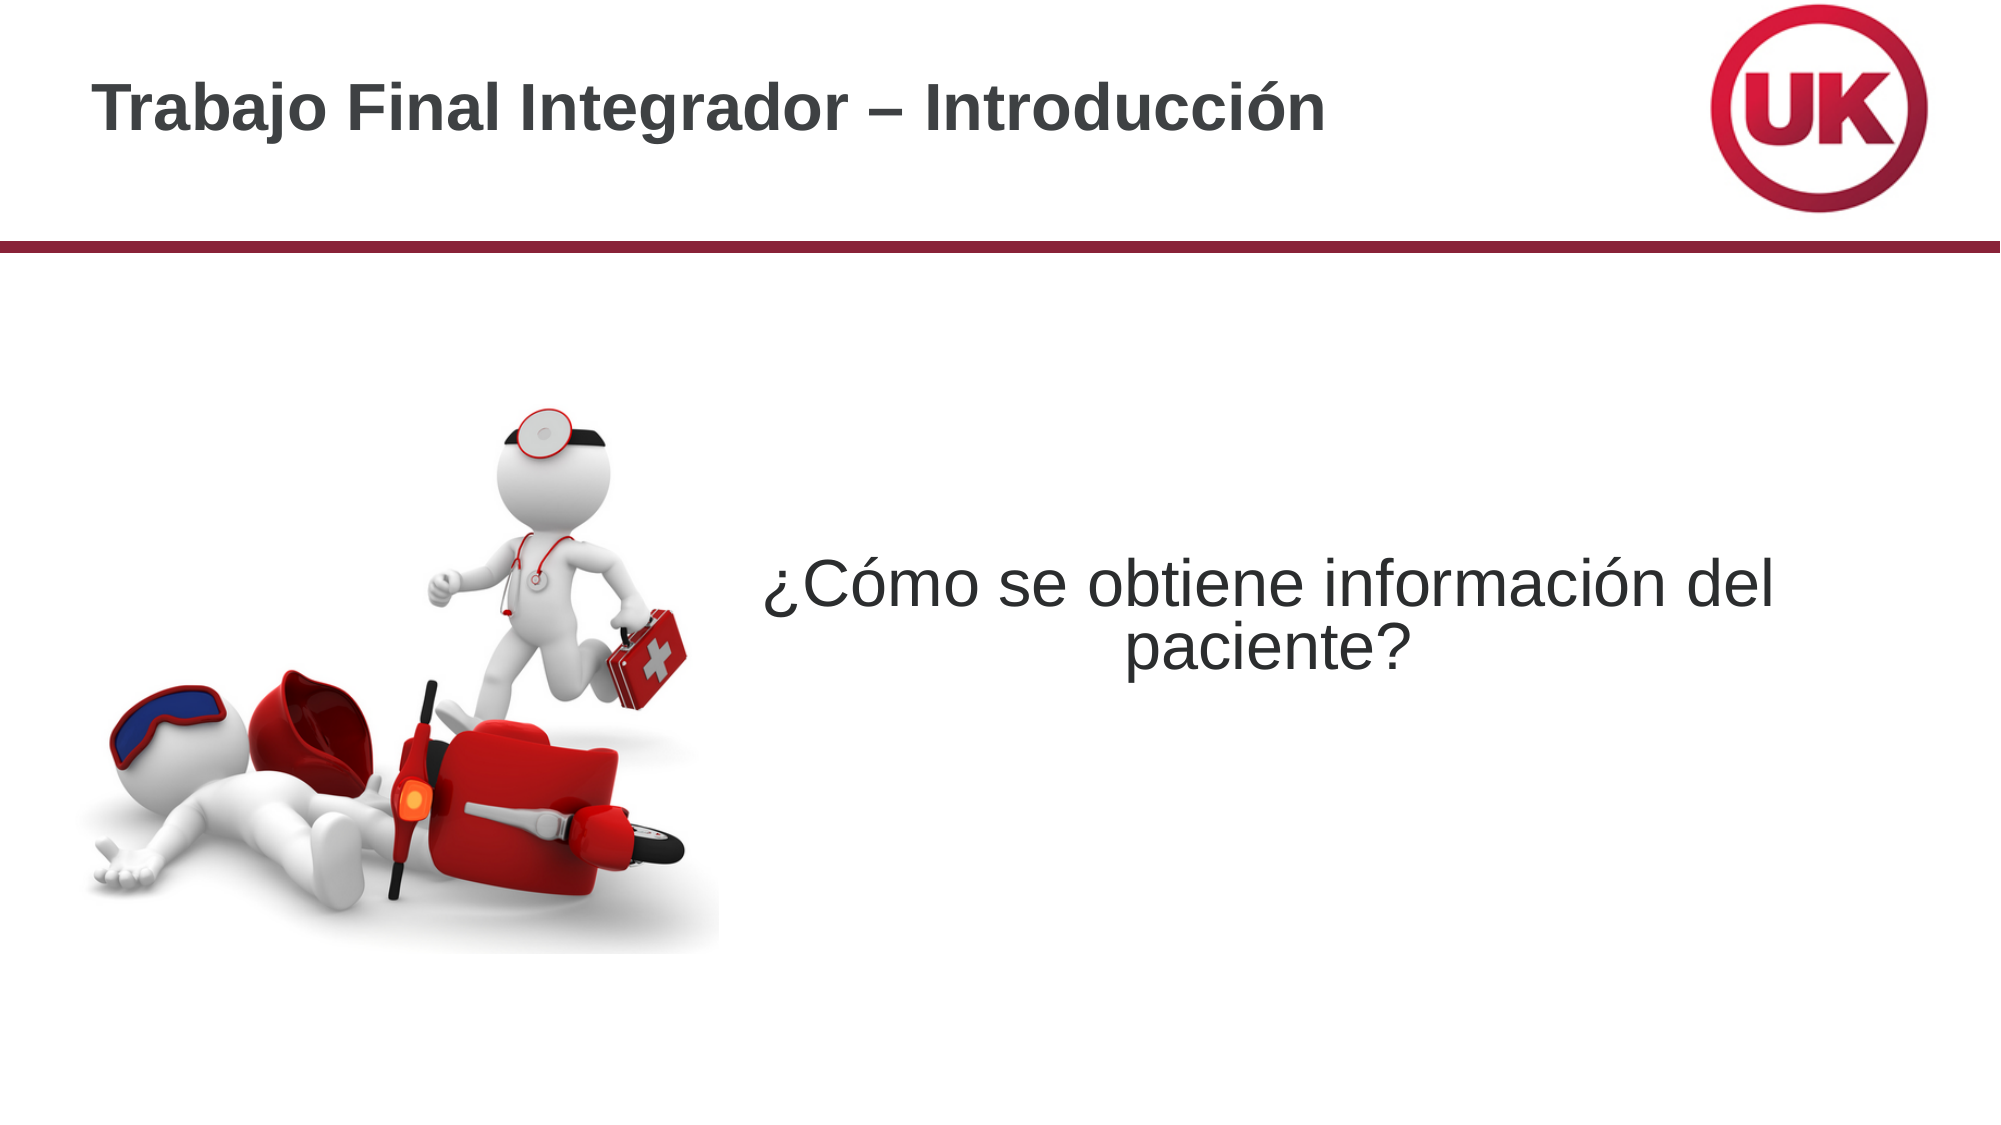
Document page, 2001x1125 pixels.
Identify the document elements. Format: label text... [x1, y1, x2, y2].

text_box ¿Cómo se obtiene información del paciente? [1402, 547, 1854, 725]
title Trabajo Final Integrador – Introducción [57, 11, 1670, 152]
picture [56, 376, 720, 955]
text_box [512, 152, 1402, 884]
text_box [0, 243, 512, 251]
picture [1706, 0, 1936, 220]
text_box [1402, 243, 2000, 251]
